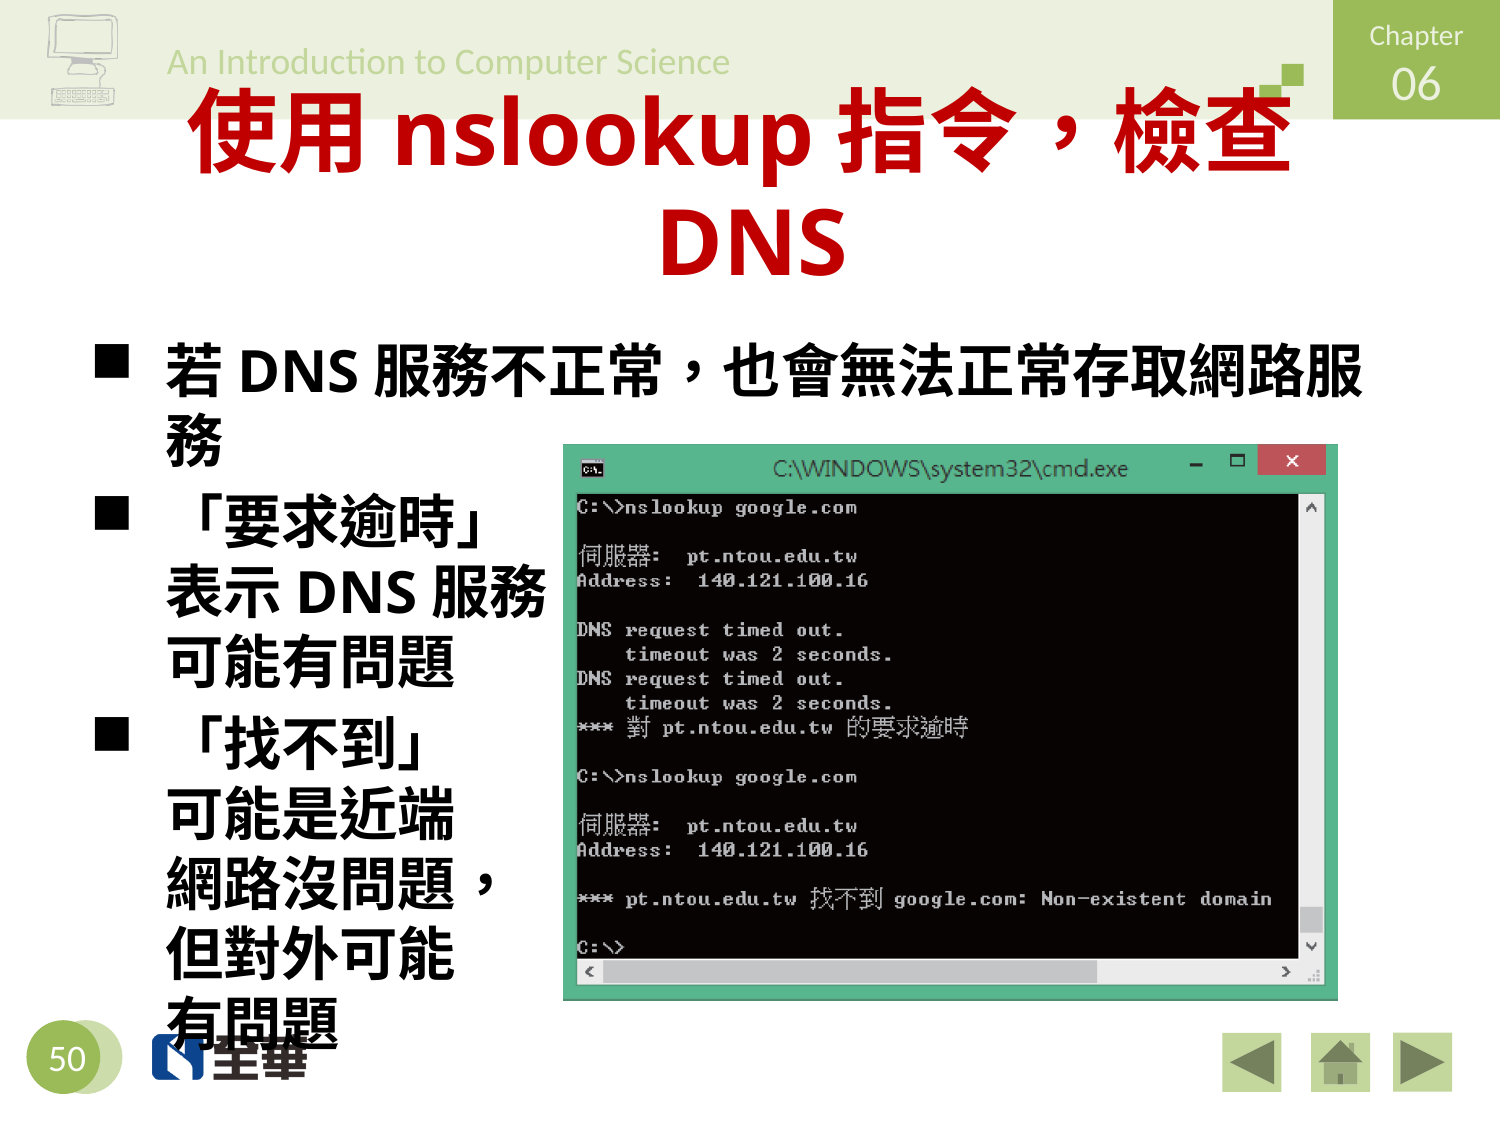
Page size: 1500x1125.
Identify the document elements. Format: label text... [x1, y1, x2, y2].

title 使用nslookup指令，檢查DNS [76, 90, 1427, 278]
picture [558, 439, 1341, 1003]
picture [152, 1034, 307, 1080]
list 若DNS服務不正常，也會無法正常存取網路服務 「要求逾時」 表示DNS服務 可能有問題 「找不到」 可能是近端 網路沒問題， 但對外可能 有問題 [75, 326, 1425, 1005]
picture [47, 14, 118, 106]
